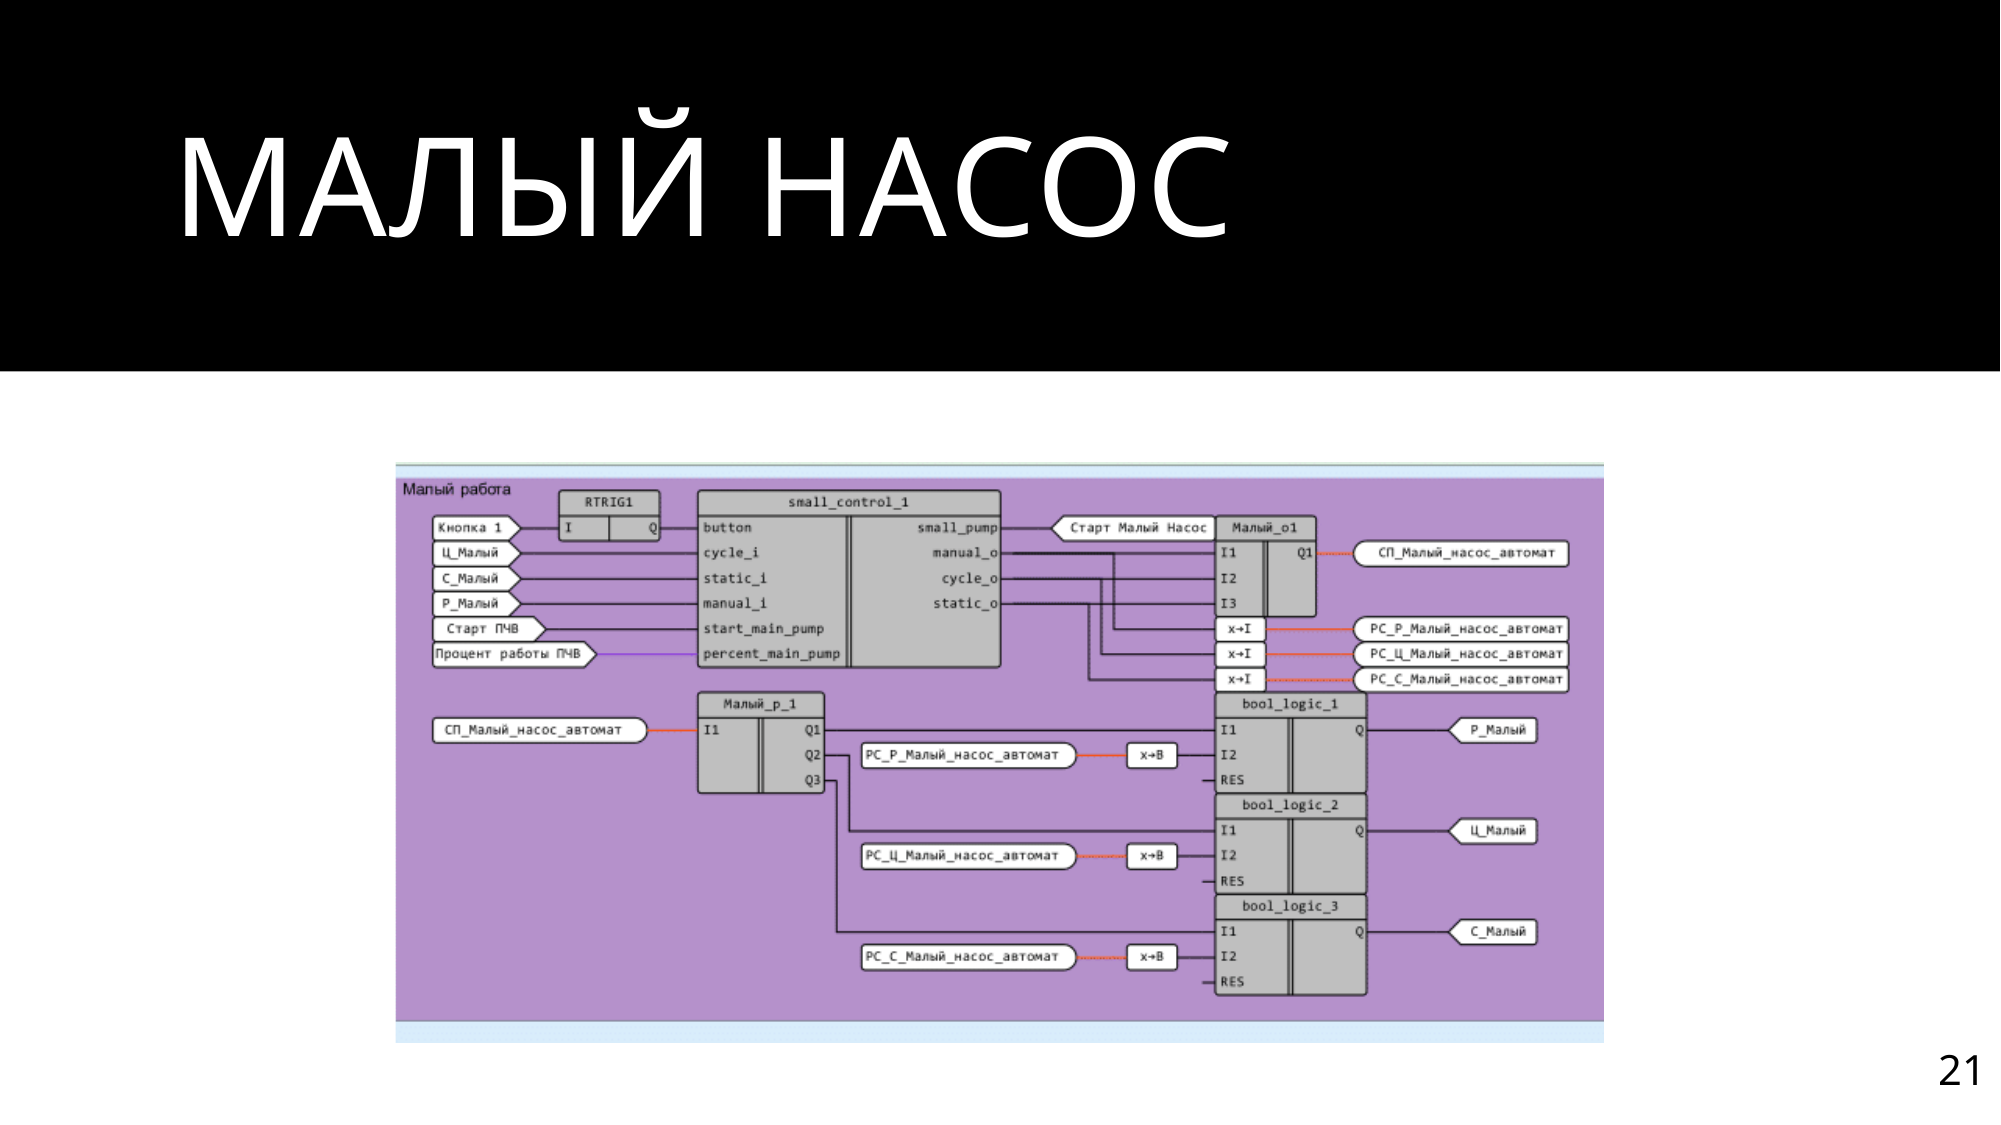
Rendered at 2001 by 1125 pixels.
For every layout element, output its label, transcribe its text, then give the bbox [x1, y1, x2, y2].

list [395, 462, 1604, 1043]
slide_number 21 [1923, 1042, 2000, 1103]
title Малый насос [157, 52, 1842, 332]
